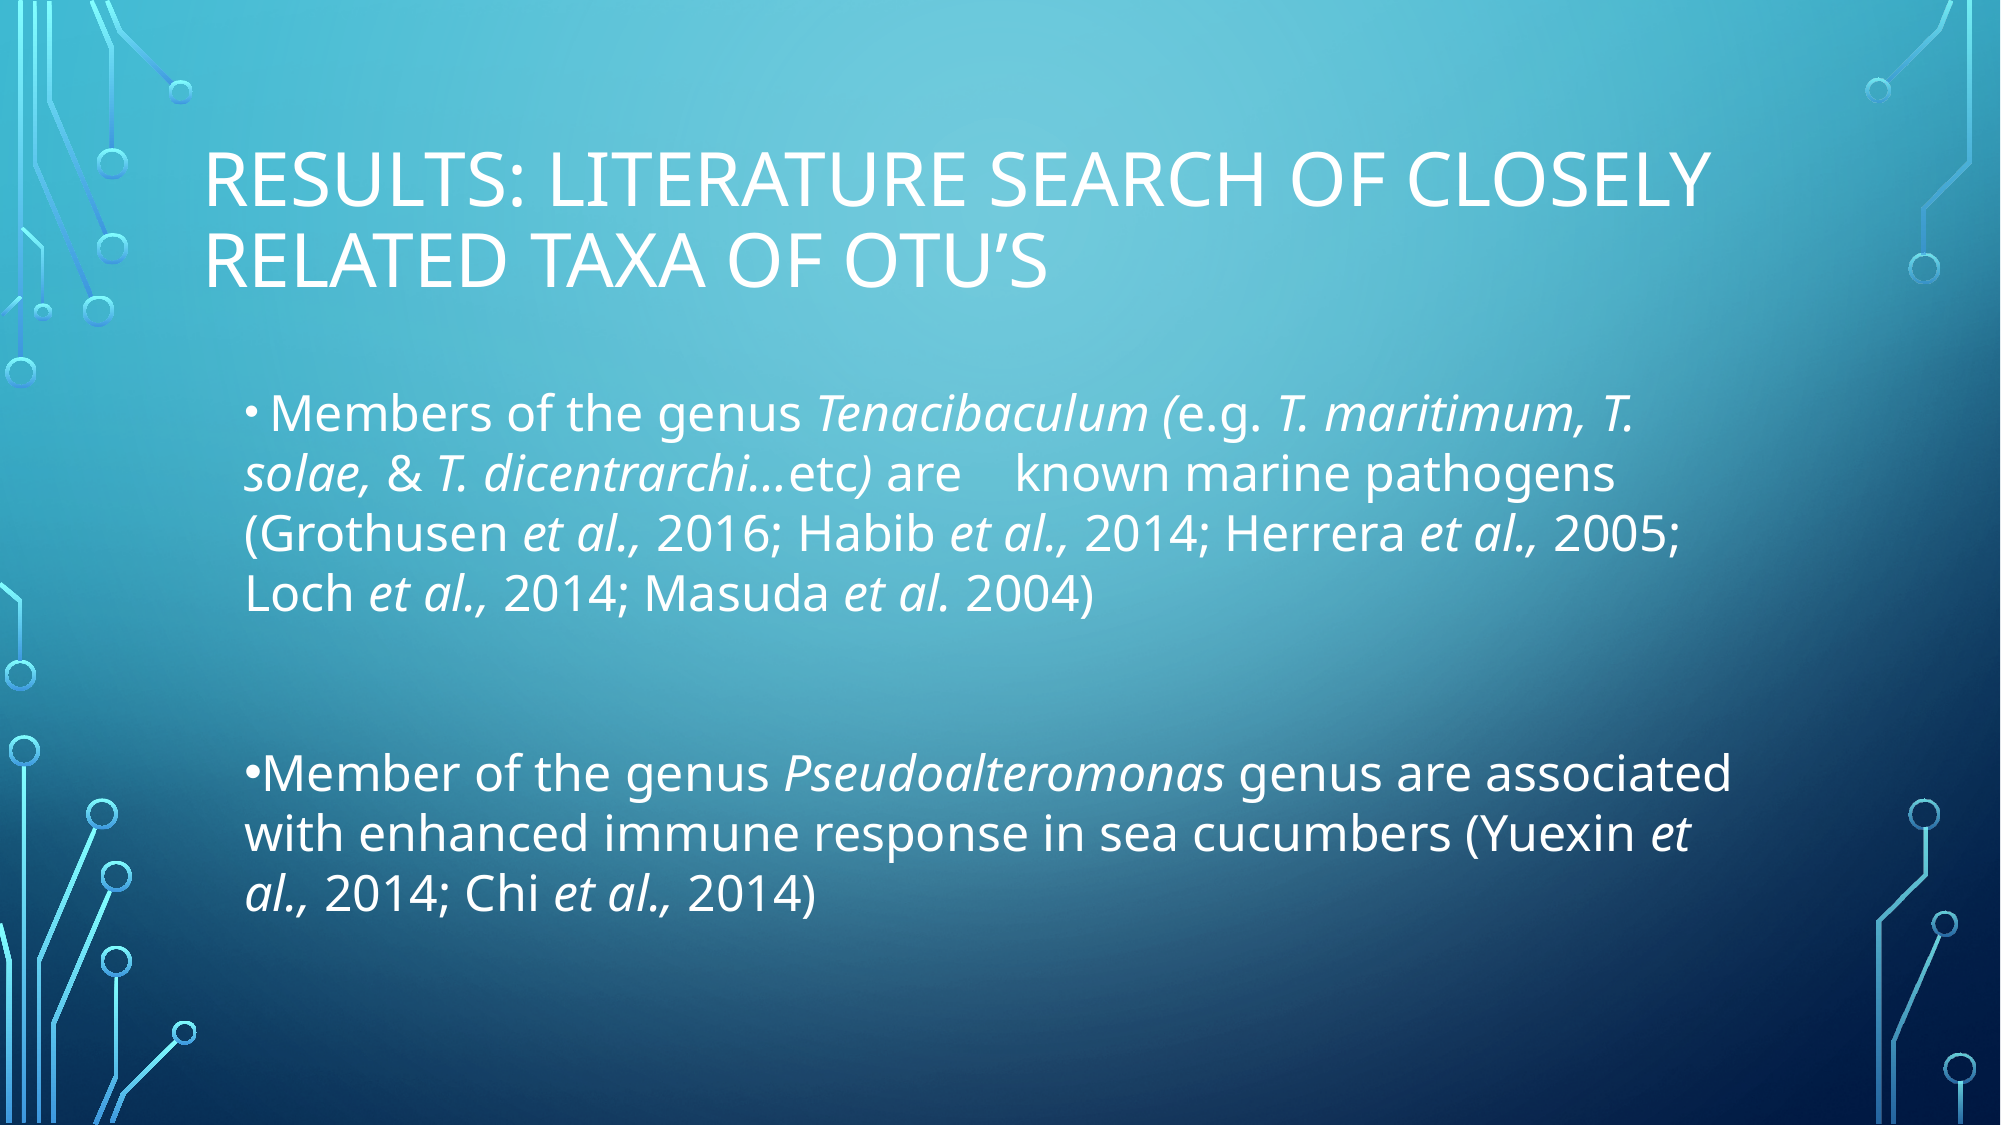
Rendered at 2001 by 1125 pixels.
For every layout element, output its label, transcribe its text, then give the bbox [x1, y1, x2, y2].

text_box Members of the genus Tenacibaculum (e.g. T. maritimum, T. solae, & T. dicentrarchi…etc) are known marine pathogens (Grothusen et al., 2016; Habib et al., 2014; Herrera et al., 2005; Loch et al., 2014; Masuda et al. 2004) Member of the genus Pseudoalteromonas genus are associated with enhanced immune response in sea cucumbers (Yuexin et al., 2014; Chi et al., 2014) [229, 374, 1775, 929]
title Results: Literature search of closely related taxa of otU’s [187, 101, 1813, 344]
